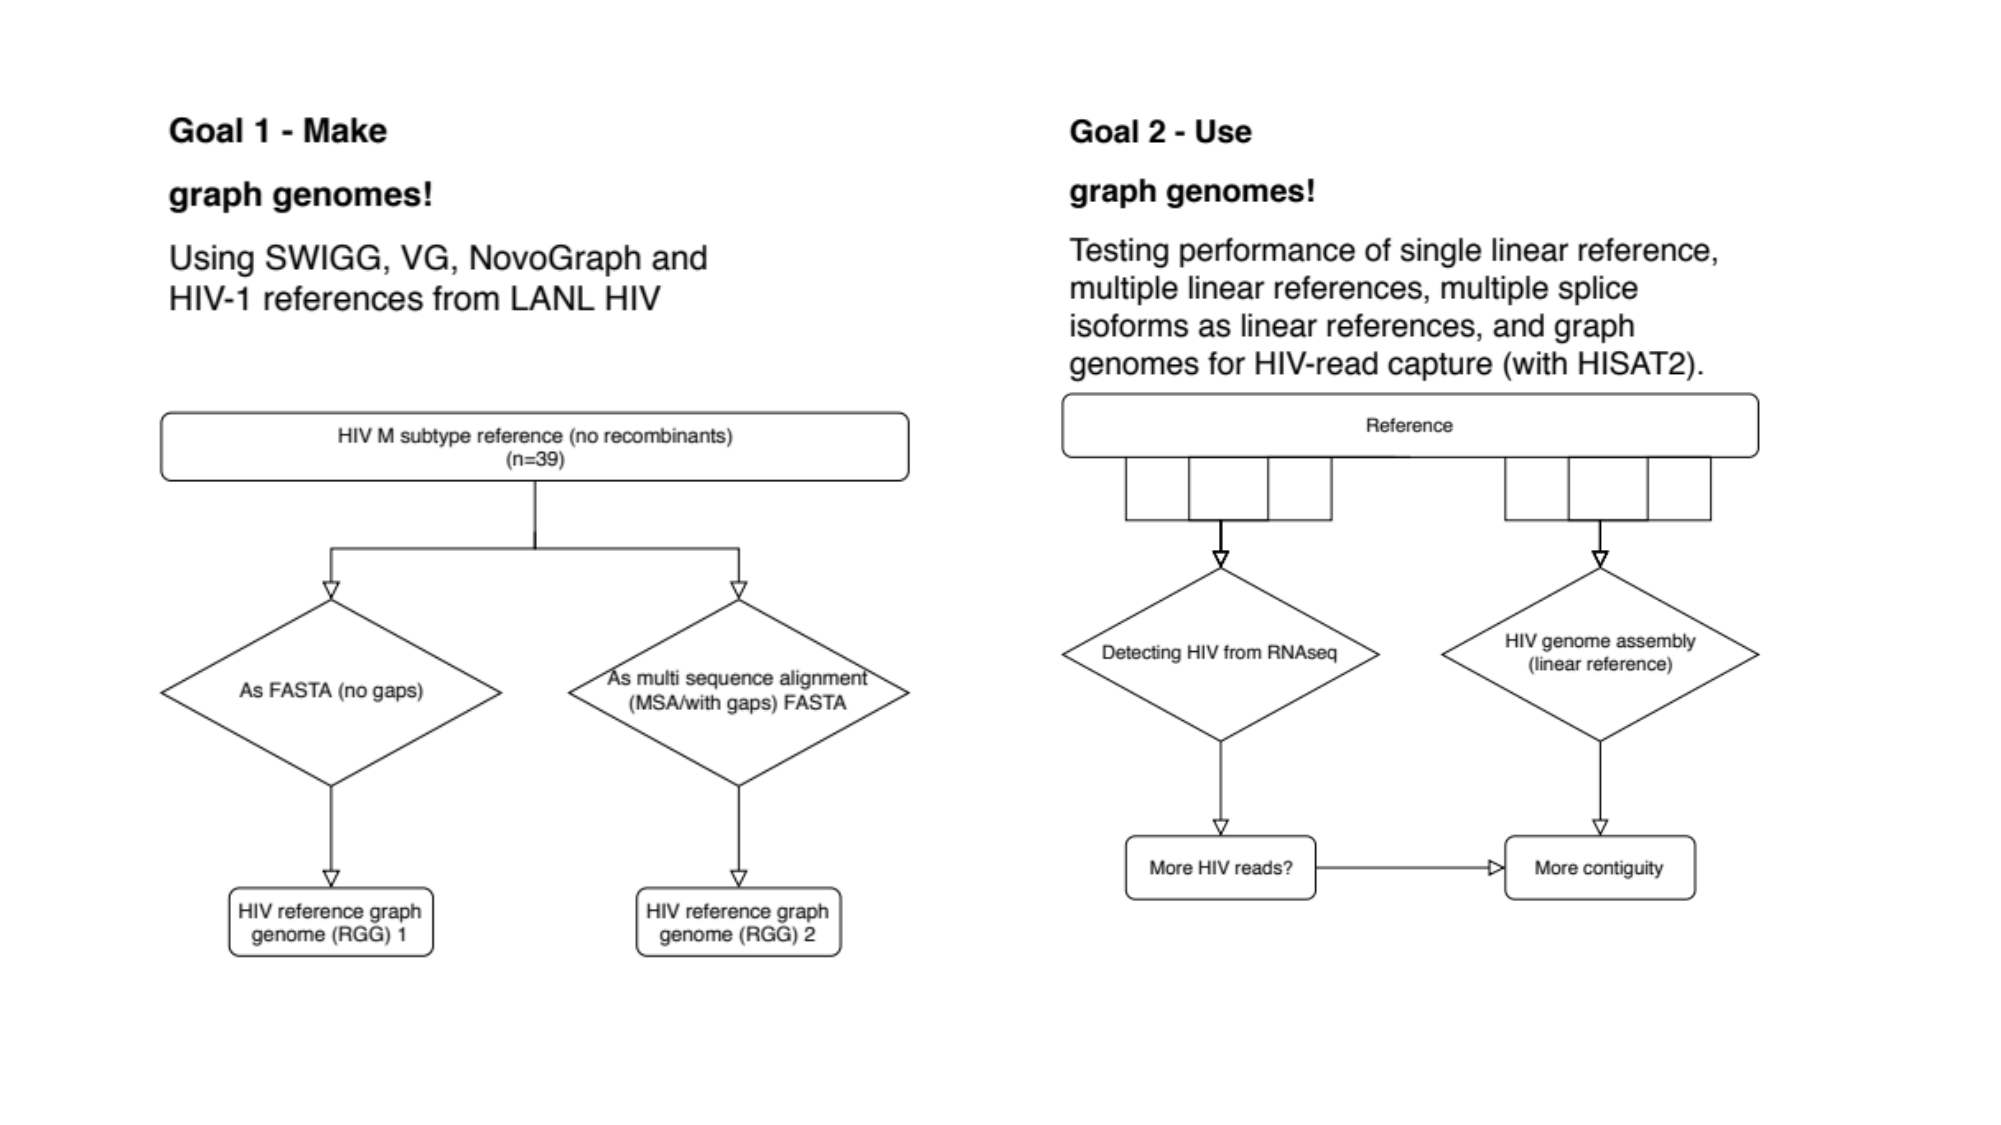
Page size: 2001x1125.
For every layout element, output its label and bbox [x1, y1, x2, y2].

picture [93, 56, 2000, 1069]
